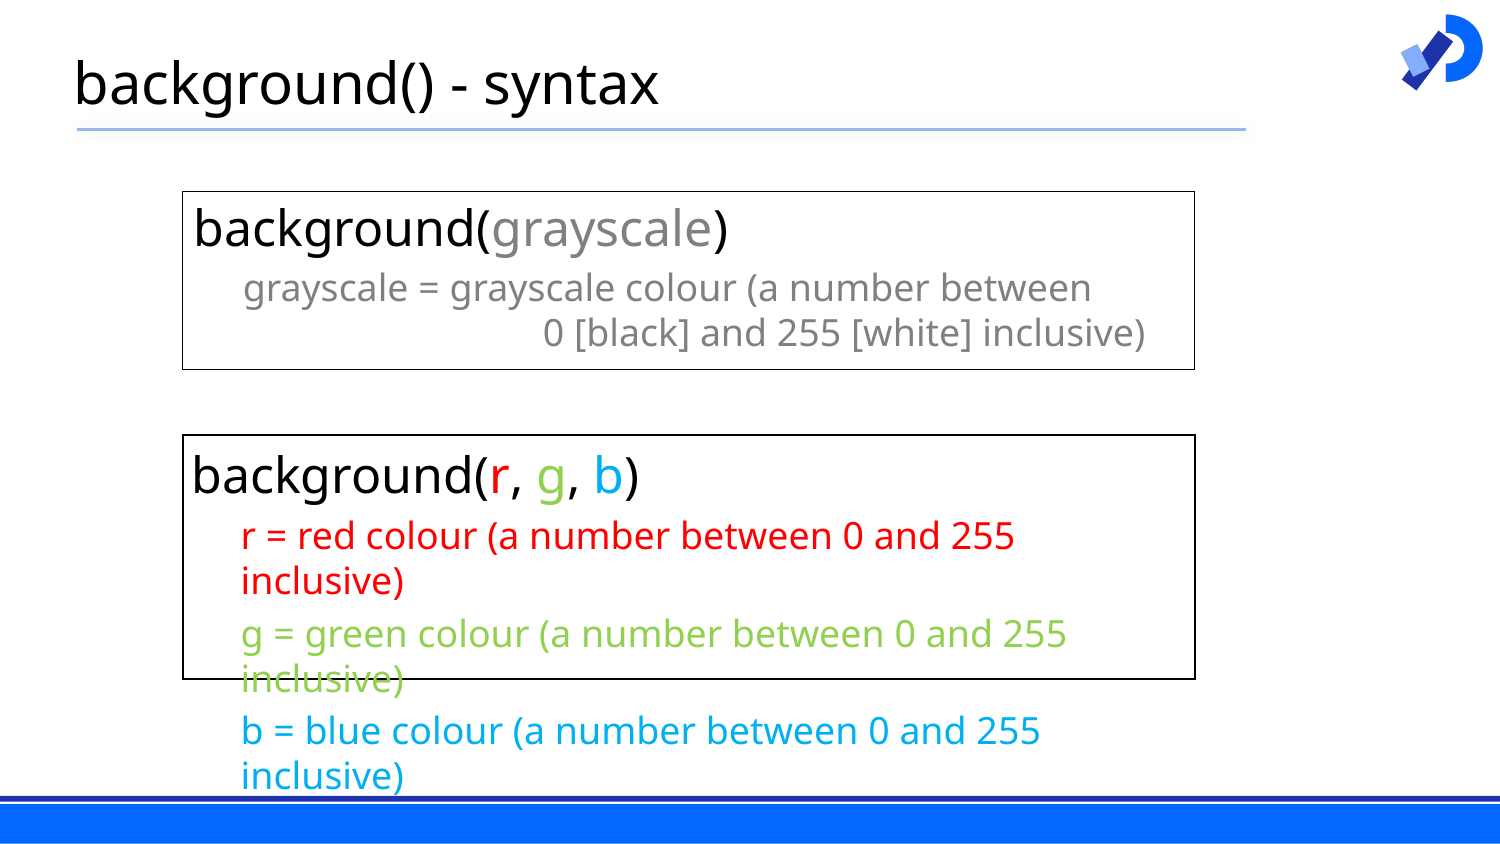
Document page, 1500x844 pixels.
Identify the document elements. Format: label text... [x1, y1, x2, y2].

title background() - syntax [64, 0, 1341, 126]
list background(r, g, b) r = red colour (a number between 0 and 255 inclusive) g = green colour (a number between 0 and 255 inclusive) b = blue colour (a number between 0 and 255 inclusive) [182, 434, 1196, 680]
picture [1398, 9, 1485, 96]
text_box background(grayscale) grayscale = grayscale colour (a number between 0 [black] and 255 [white] inclusive) [182, 191, 1195, 370]
